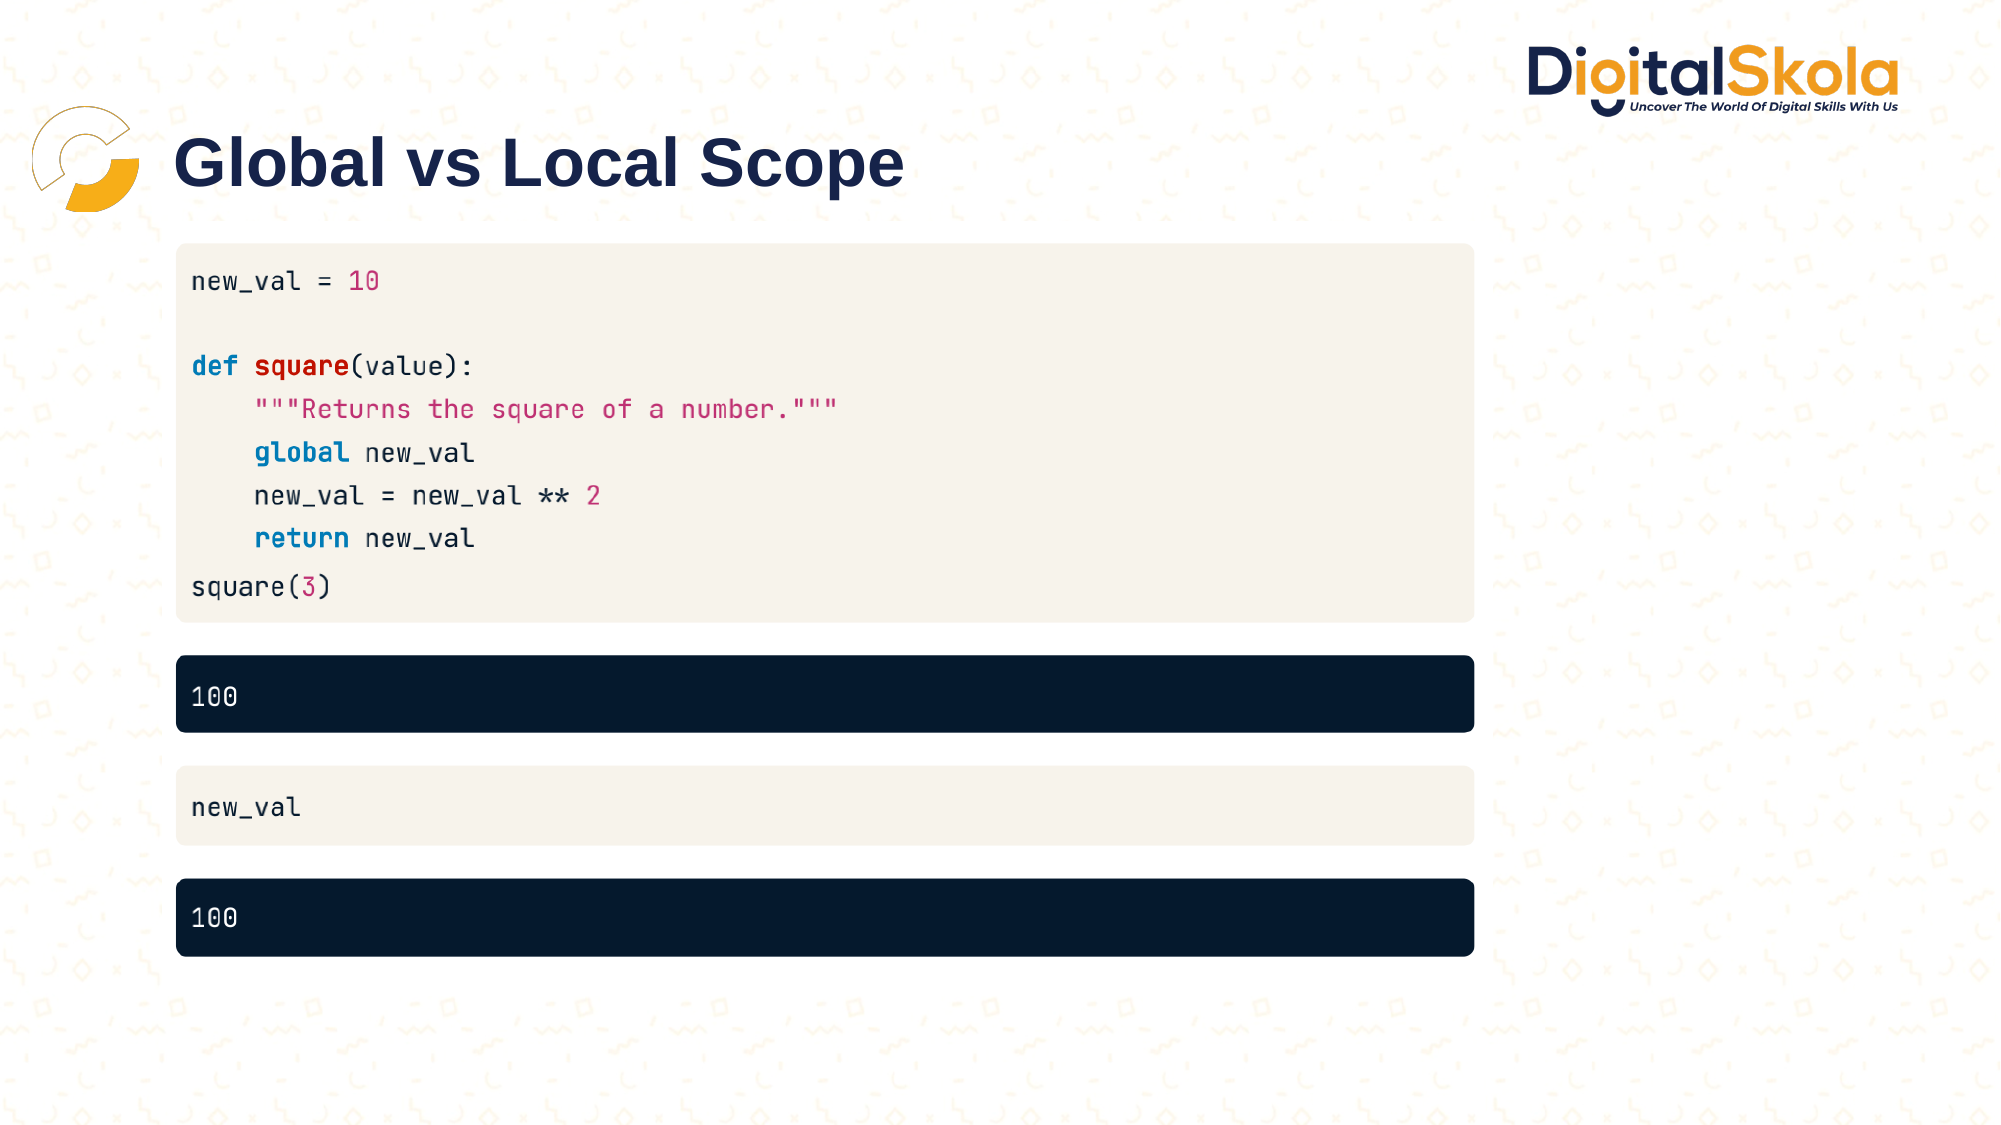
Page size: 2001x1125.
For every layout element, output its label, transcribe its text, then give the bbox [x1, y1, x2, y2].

text_box Global vs Local Scope [158, 79, 1525, 197]
picture [0, 0, 2001, 1125]
